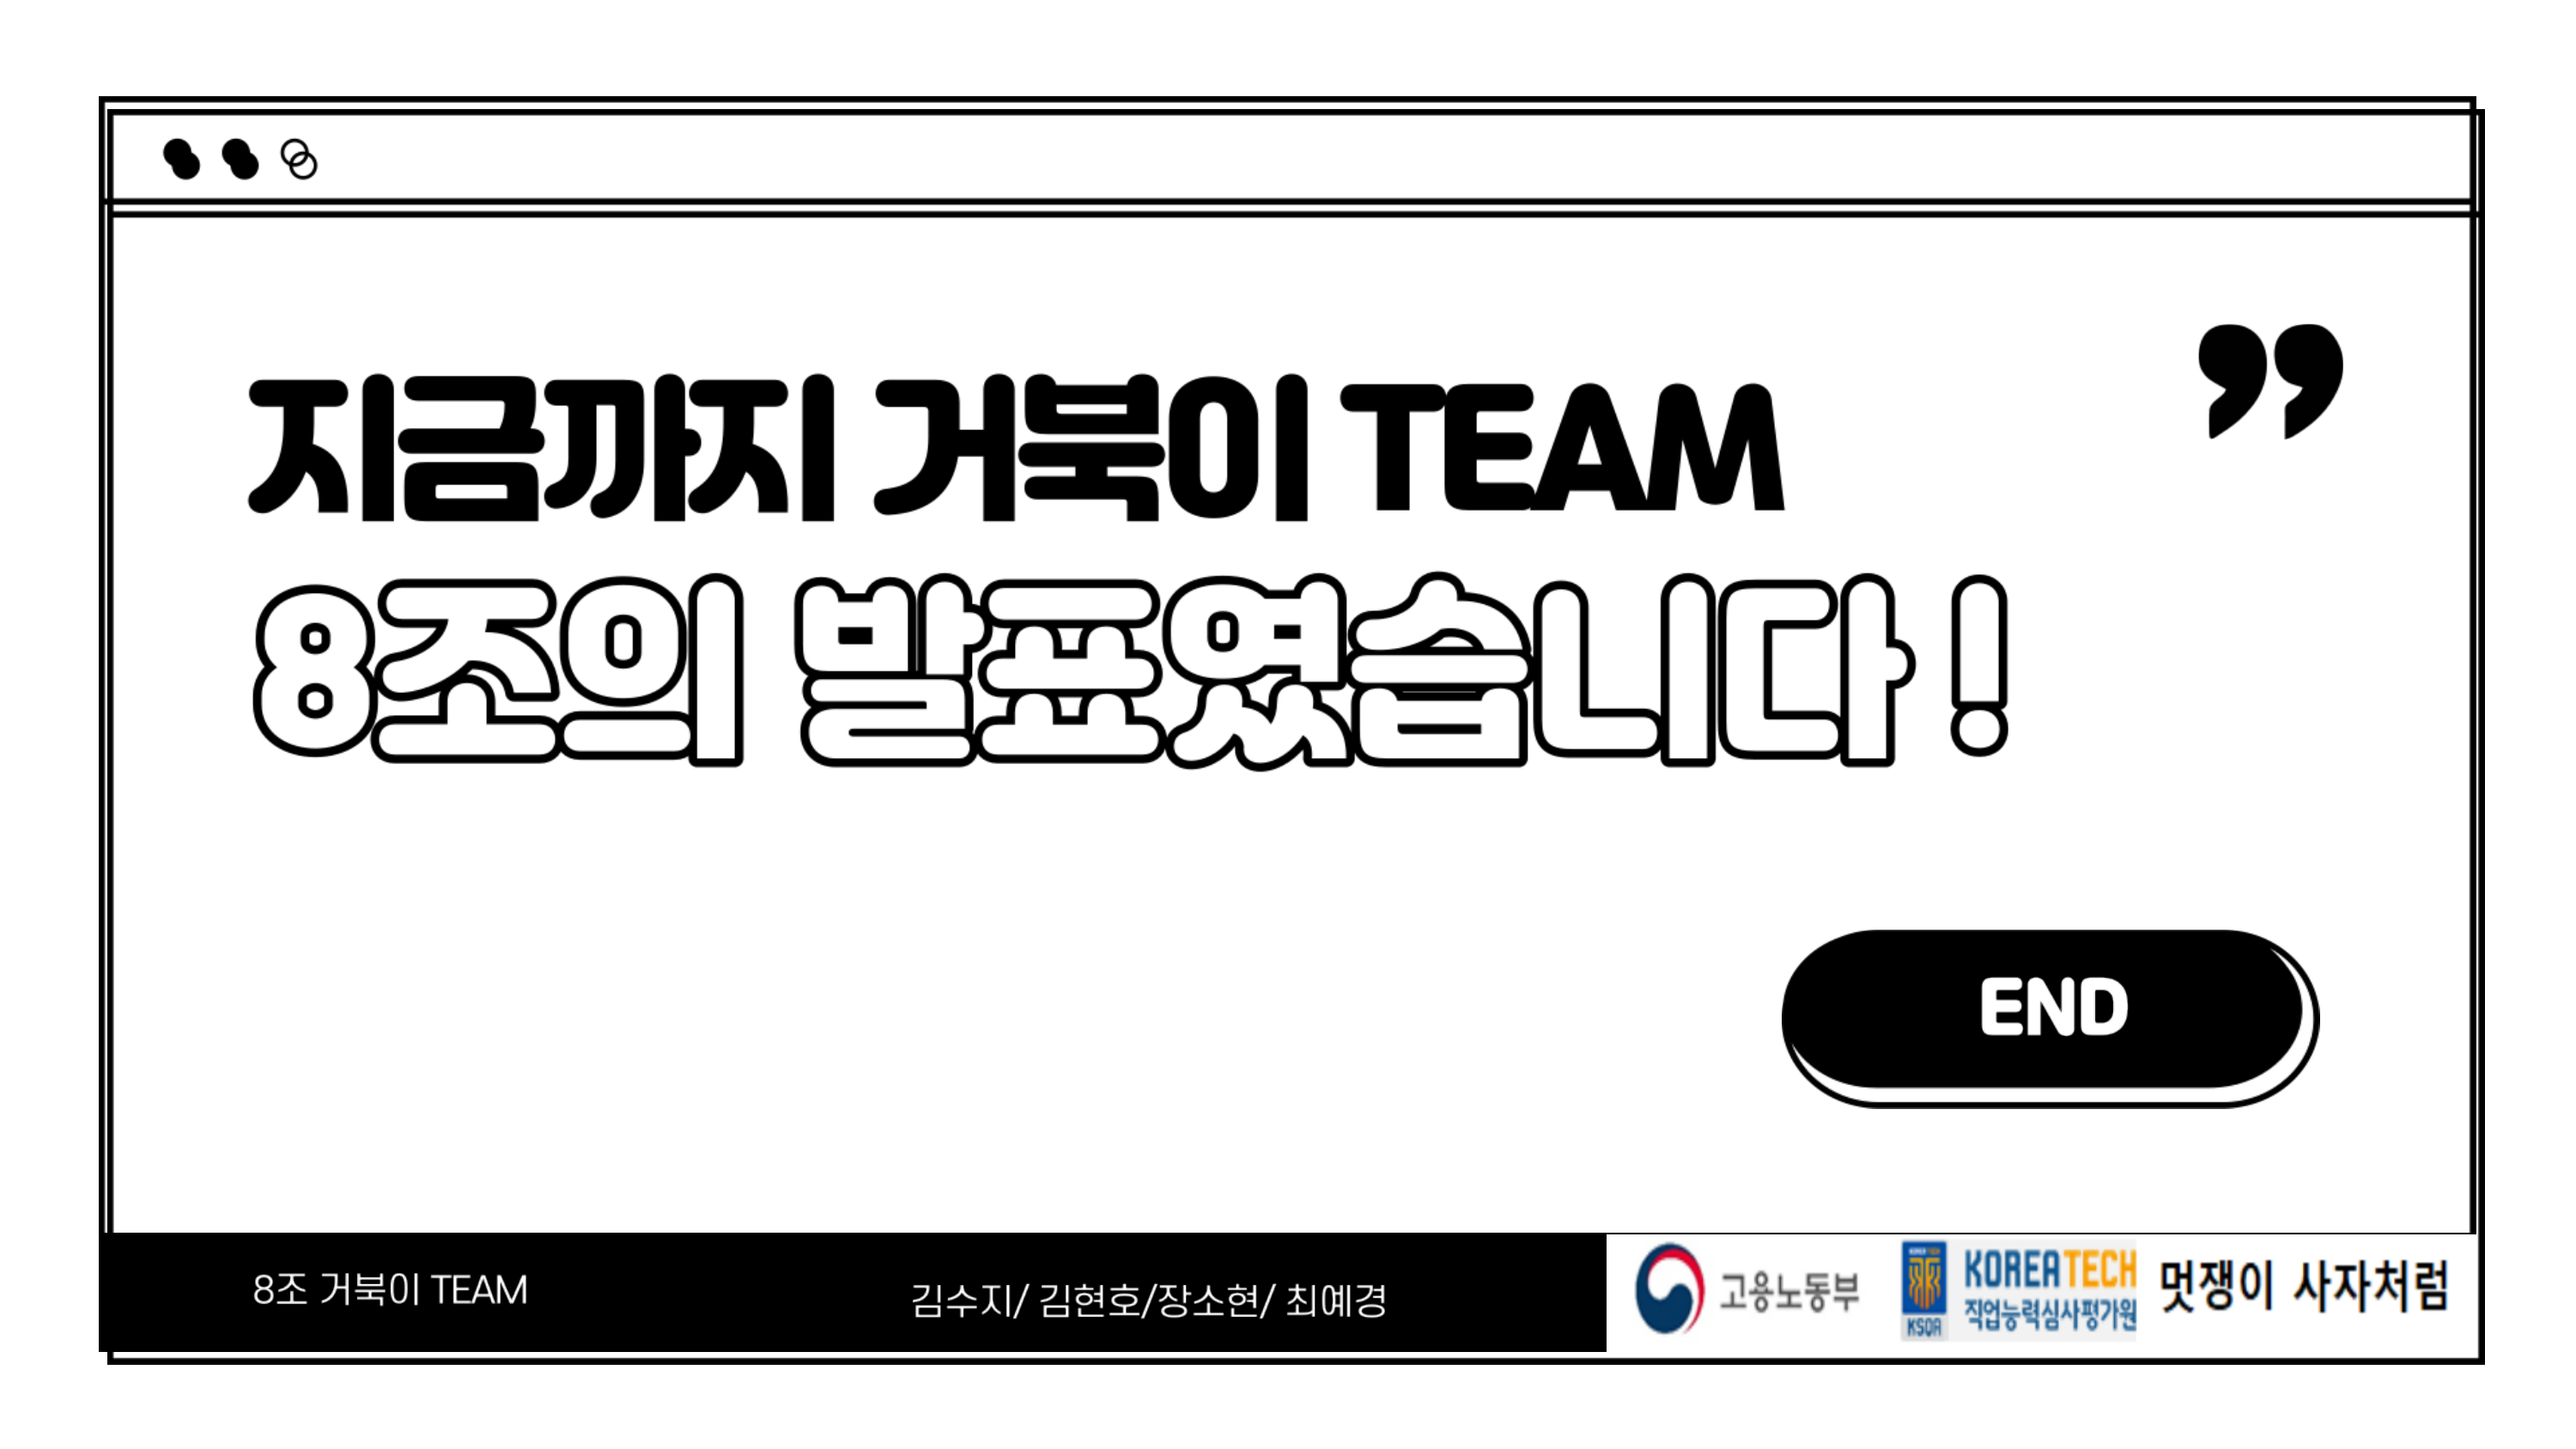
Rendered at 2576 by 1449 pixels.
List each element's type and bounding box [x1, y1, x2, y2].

text_box [99, 96, 2477, 1236]
picture [855, 1270, 1417, 1343]
text_box [1607, 1234, 2477, 1352]
text_box [106, 108, 2485, 1365]
text_box [102, 1233, 1607, 1353]
picture [246, 1258, 556, 1331]
